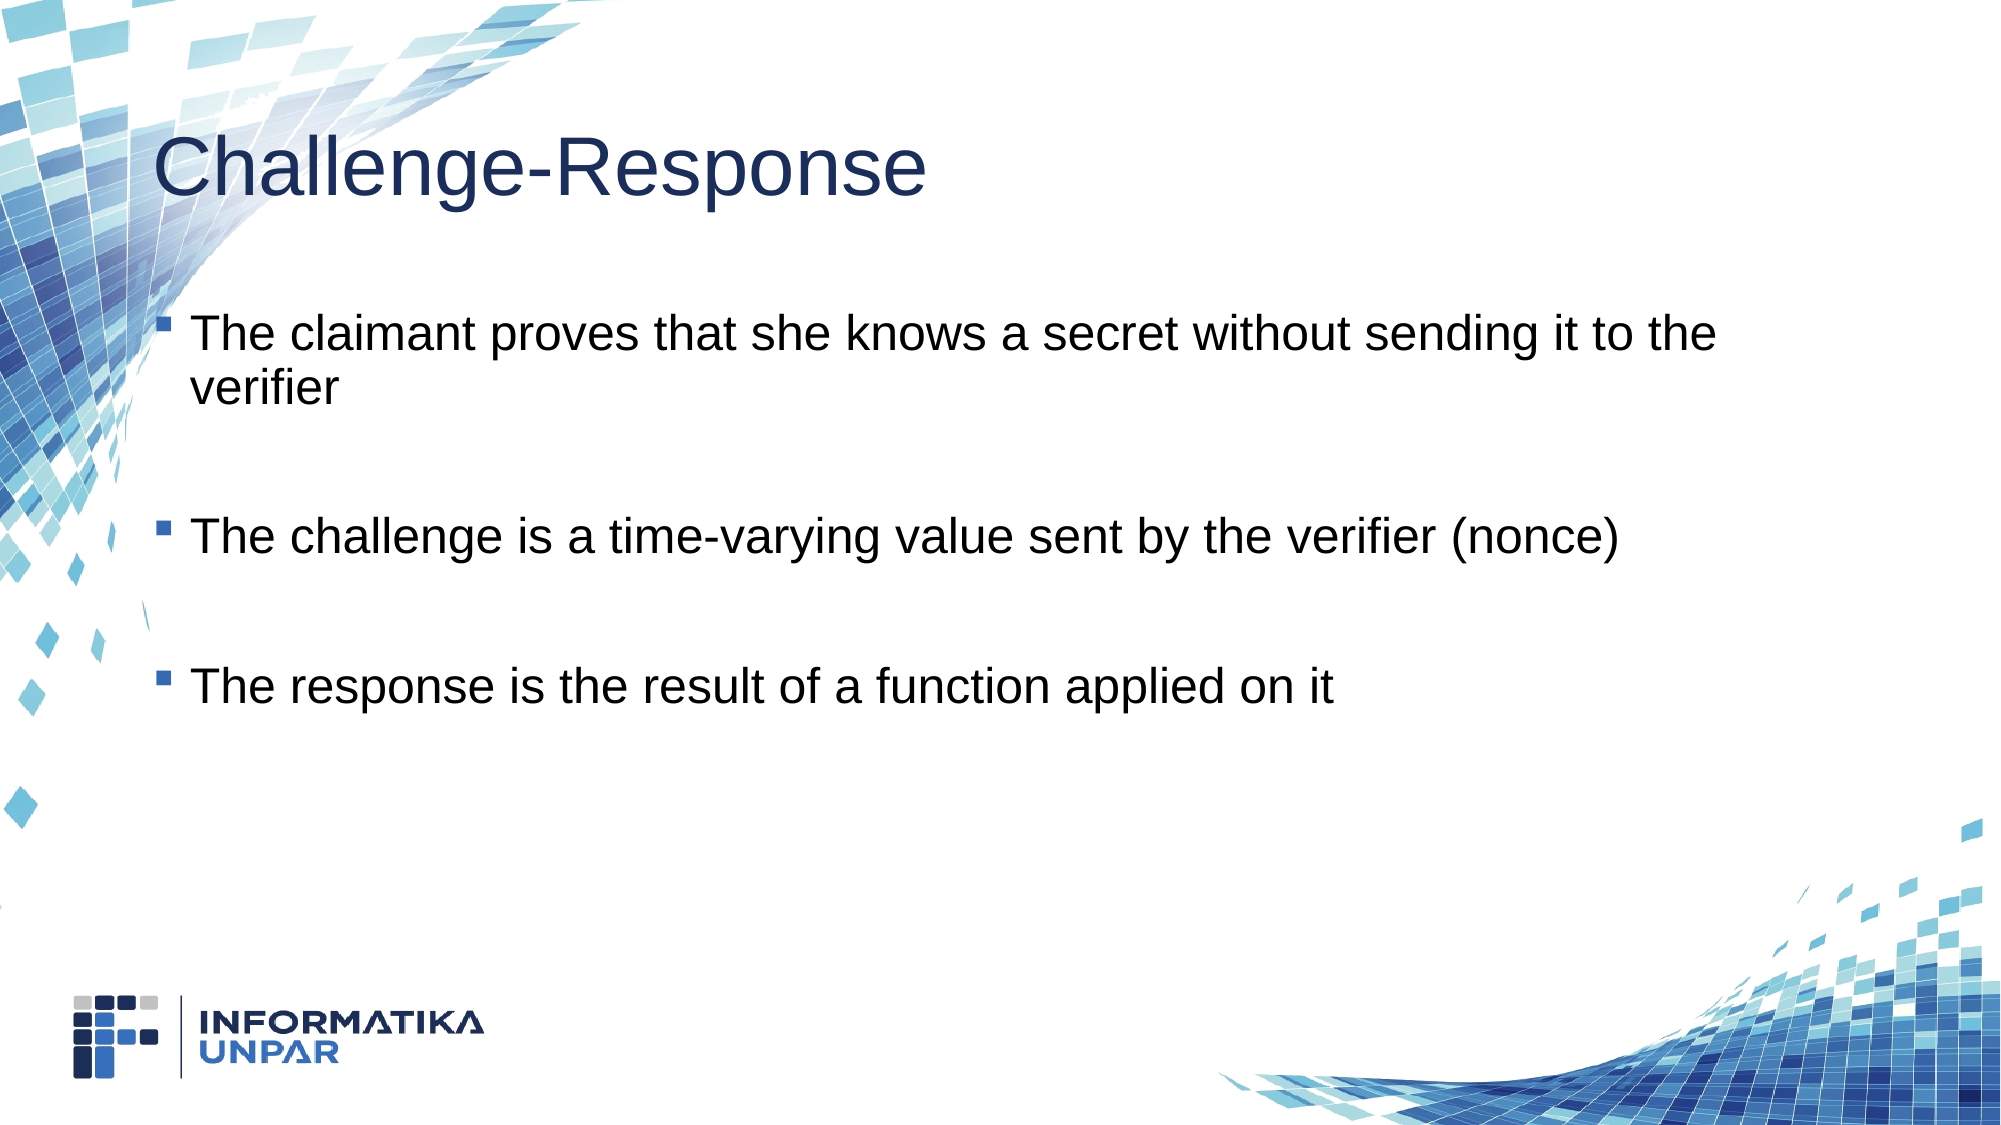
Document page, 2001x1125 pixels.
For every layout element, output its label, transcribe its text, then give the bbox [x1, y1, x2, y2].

picture [0, 0, 2001, 1125]
list The claimant proves that she knows a secret without sending it to the verifier The challenge is a time-varying value sent by the verifier (nonce) The response is the result of a function applied on it [137, 299, 1863, 1014]
title Challenge-Response [137, 59, 1863, 278]
